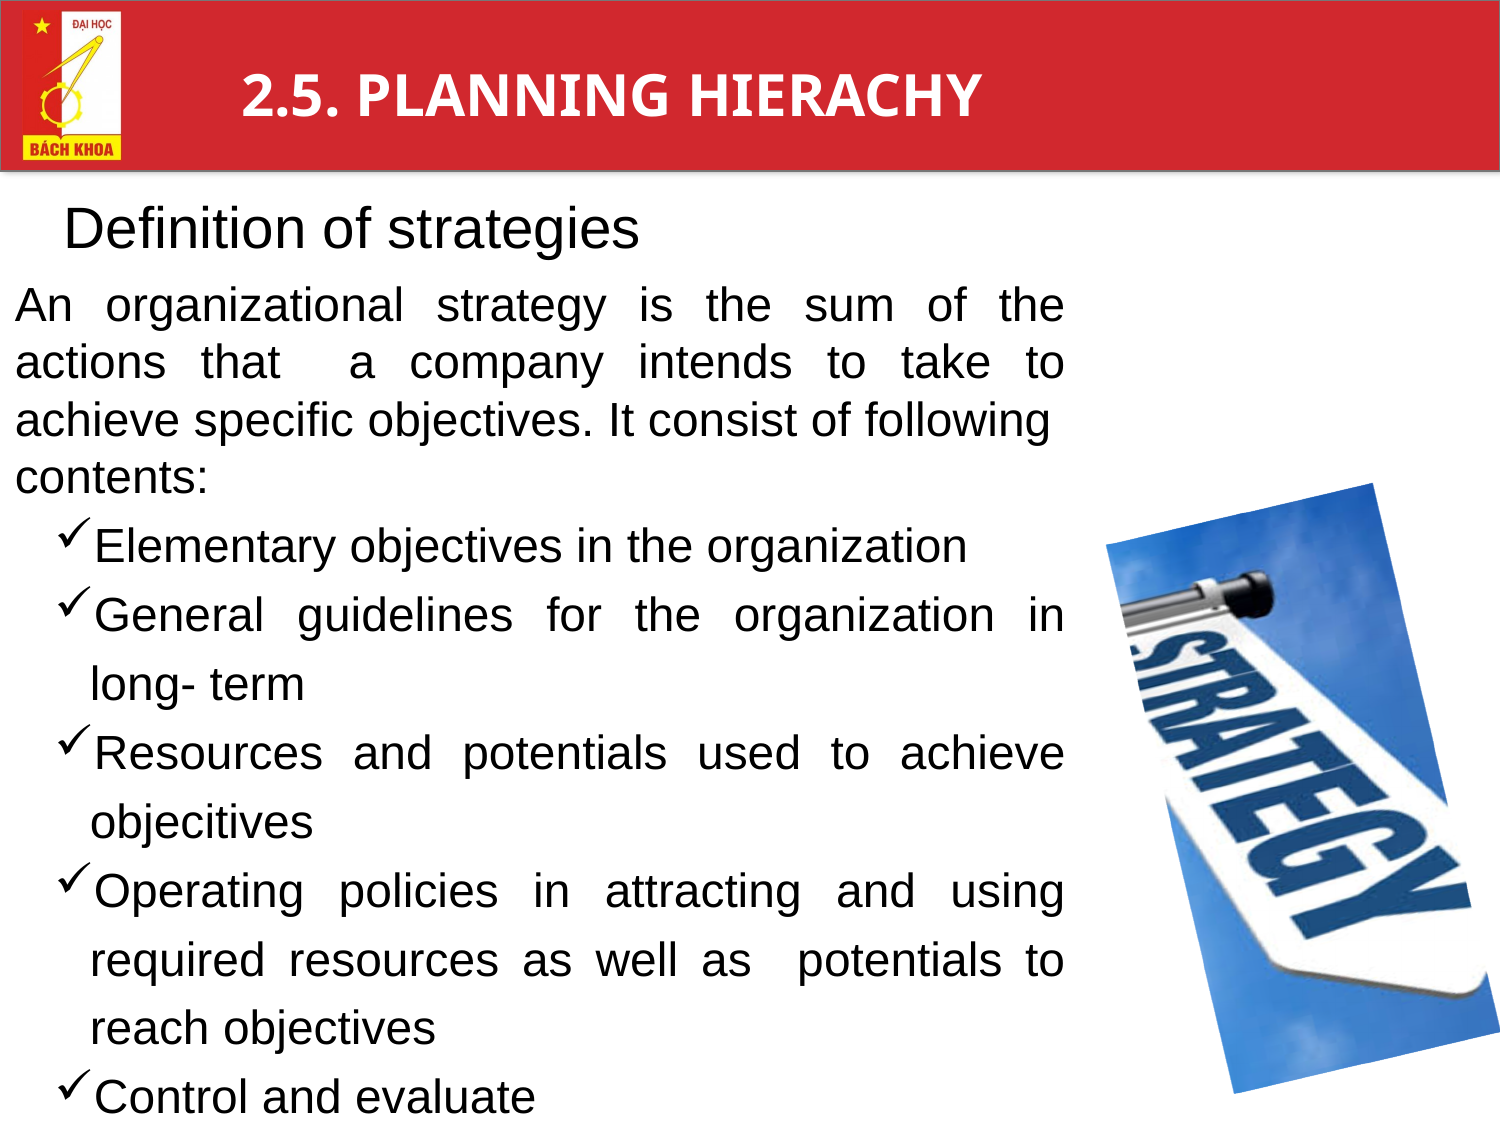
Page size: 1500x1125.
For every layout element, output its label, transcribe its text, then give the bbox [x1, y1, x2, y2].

text_box Definition of strategies [0, 175, 1028, 290]
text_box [0, 0, 1500, 172]
text_box An organizational strategy is the sum of the actions that a company intends to take to achieve specific objectives. It consist of following contents: Elementary objectives in the organization General guidelines for the organization in long- term Resources and potentials used to achieve objecitives Operating policies in attracting and using required resources as well as potentials to reach objectives Control and evaluate [0, 265, 1082, 1125]
picture [1020, 483, 1500, 1093]
